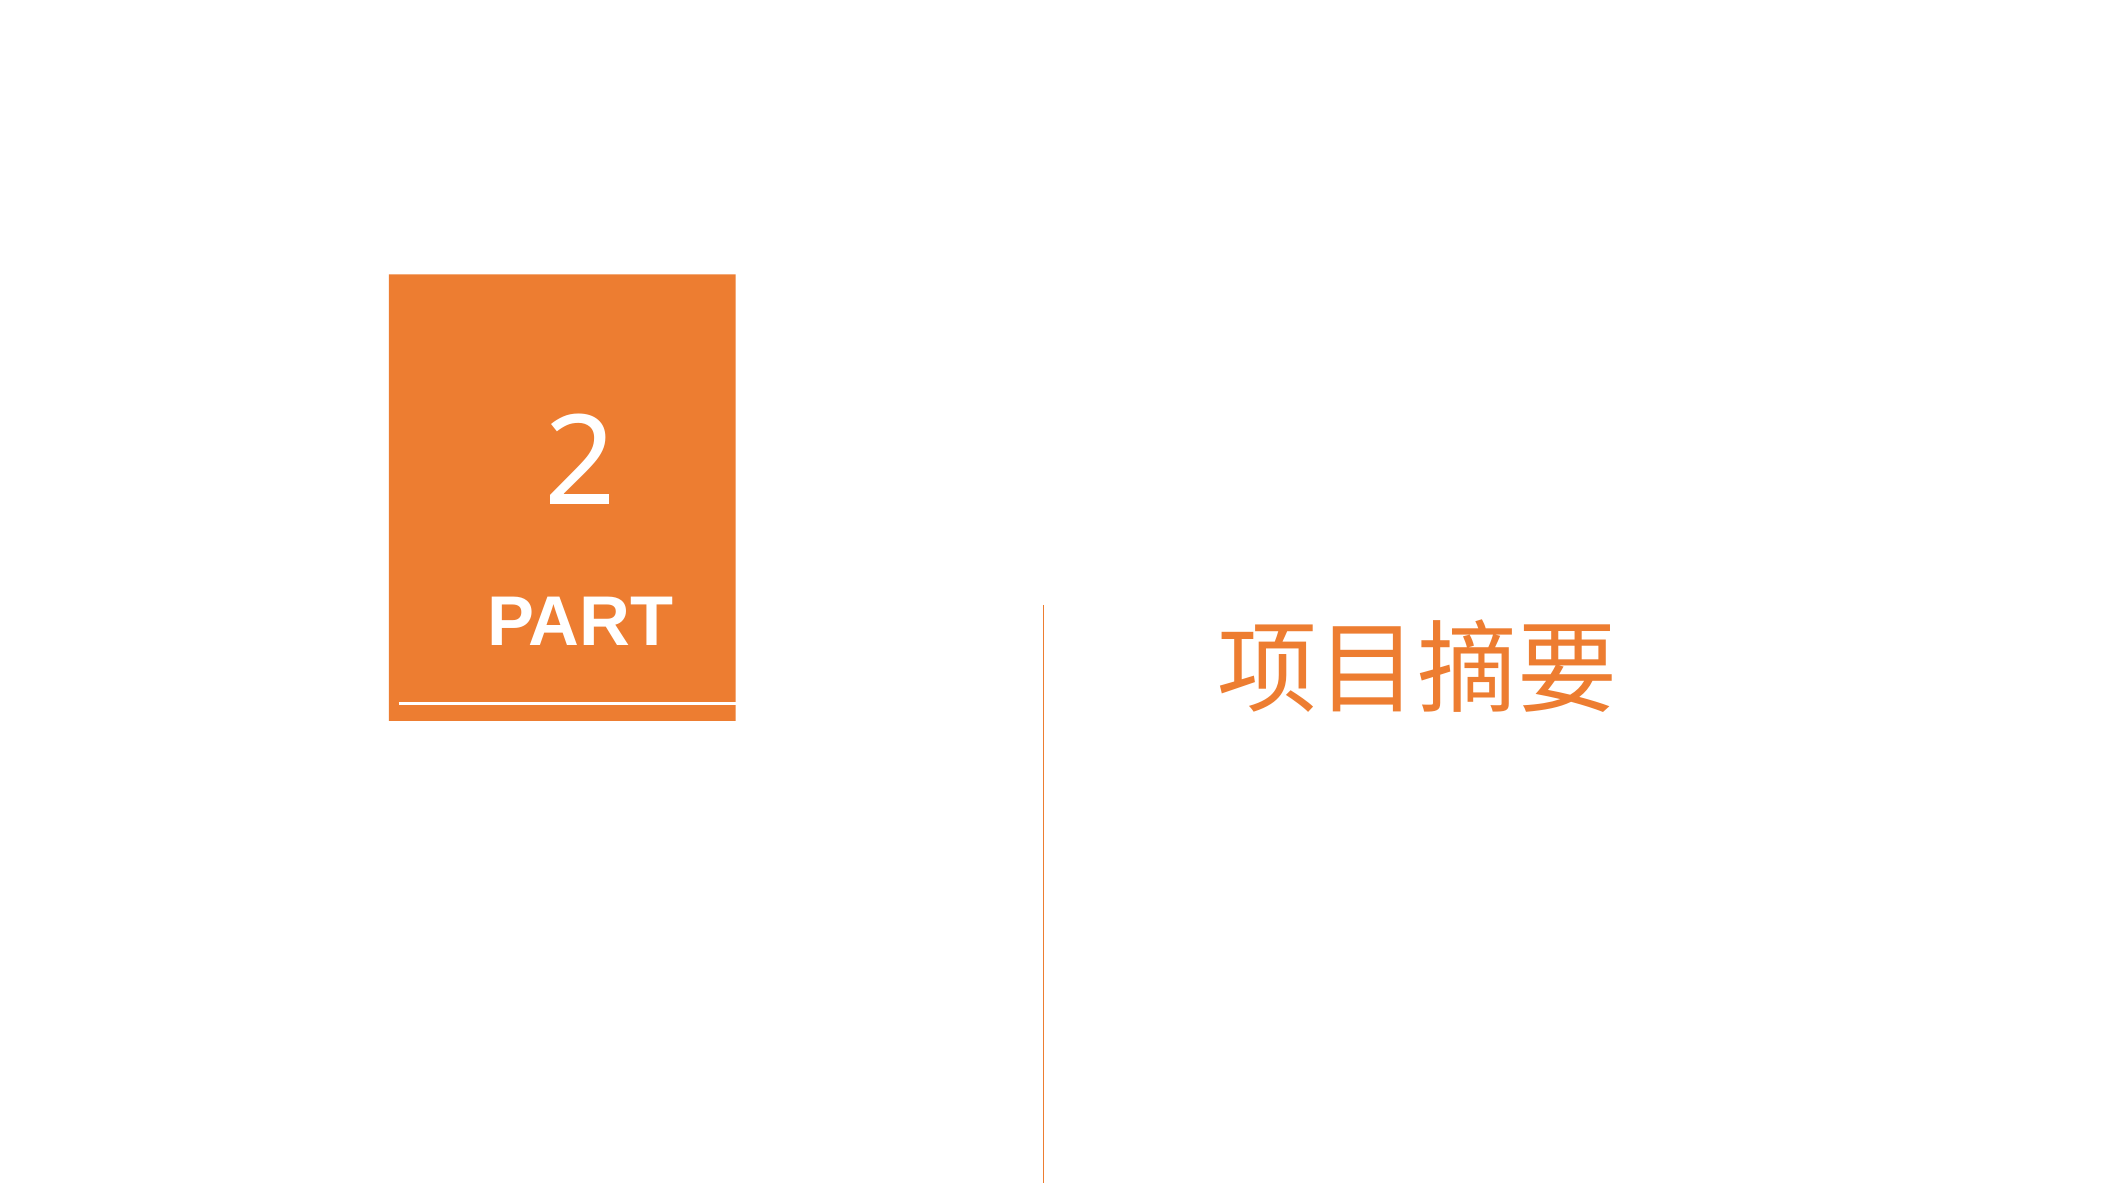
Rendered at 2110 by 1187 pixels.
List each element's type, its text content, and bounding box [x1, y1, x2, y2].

text_box [388, 660, 737, 722]
text_box 2 [367, 371, 794, 537]
text_box 项目摘要 [1217, 604, 1927, 725]
text_box [388, 537, 737, 574]
text_box PART [379, 574, 782, 660]
text_box [388, 273, 737, 371]
